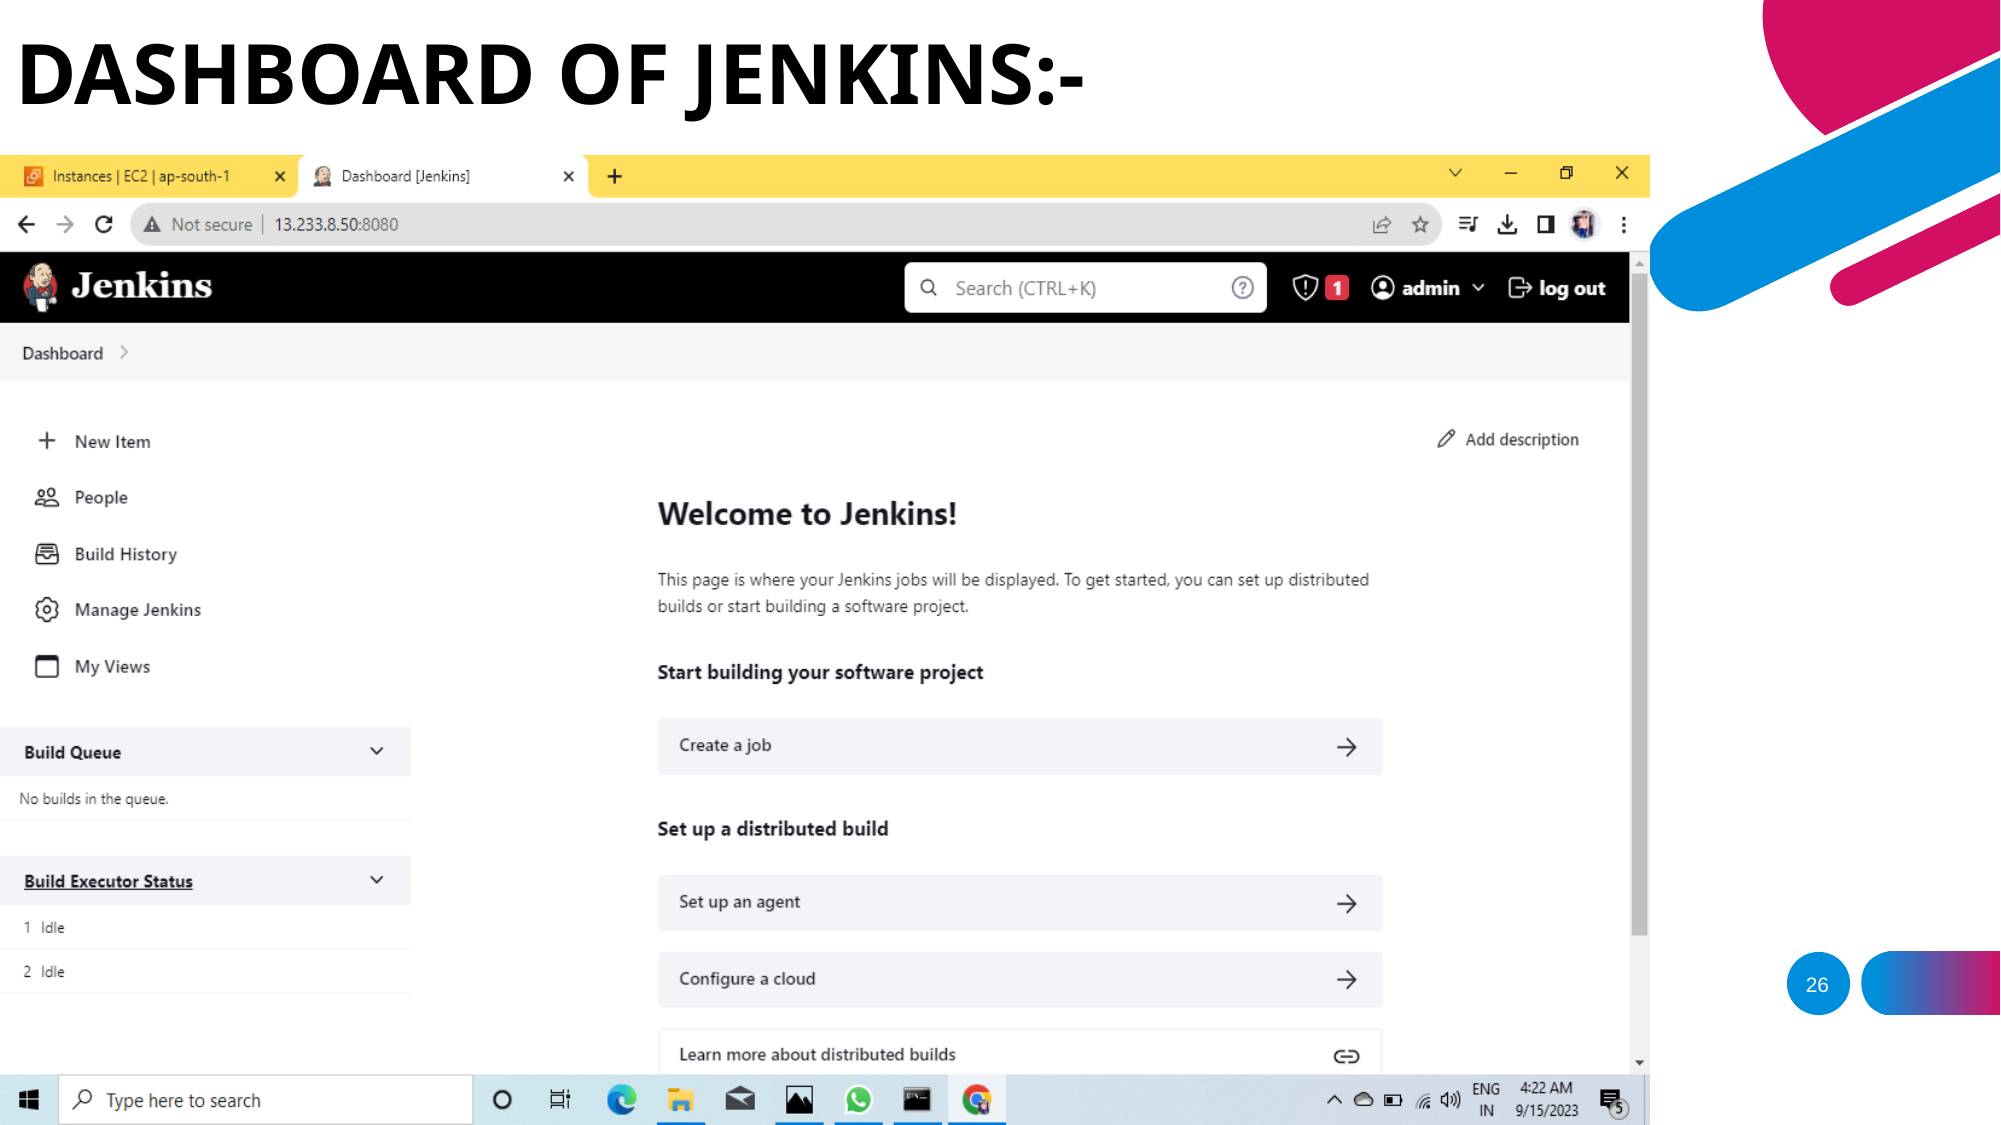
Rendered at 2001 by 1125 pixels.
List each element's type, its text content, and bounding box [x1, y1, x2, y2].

slide_number 26 [1772, 954, 1863, 1015]
picture [0, 154, 1650, 1125]
title DASHBOARD OF JENKINS:- [0, 0, 1485, 154]
